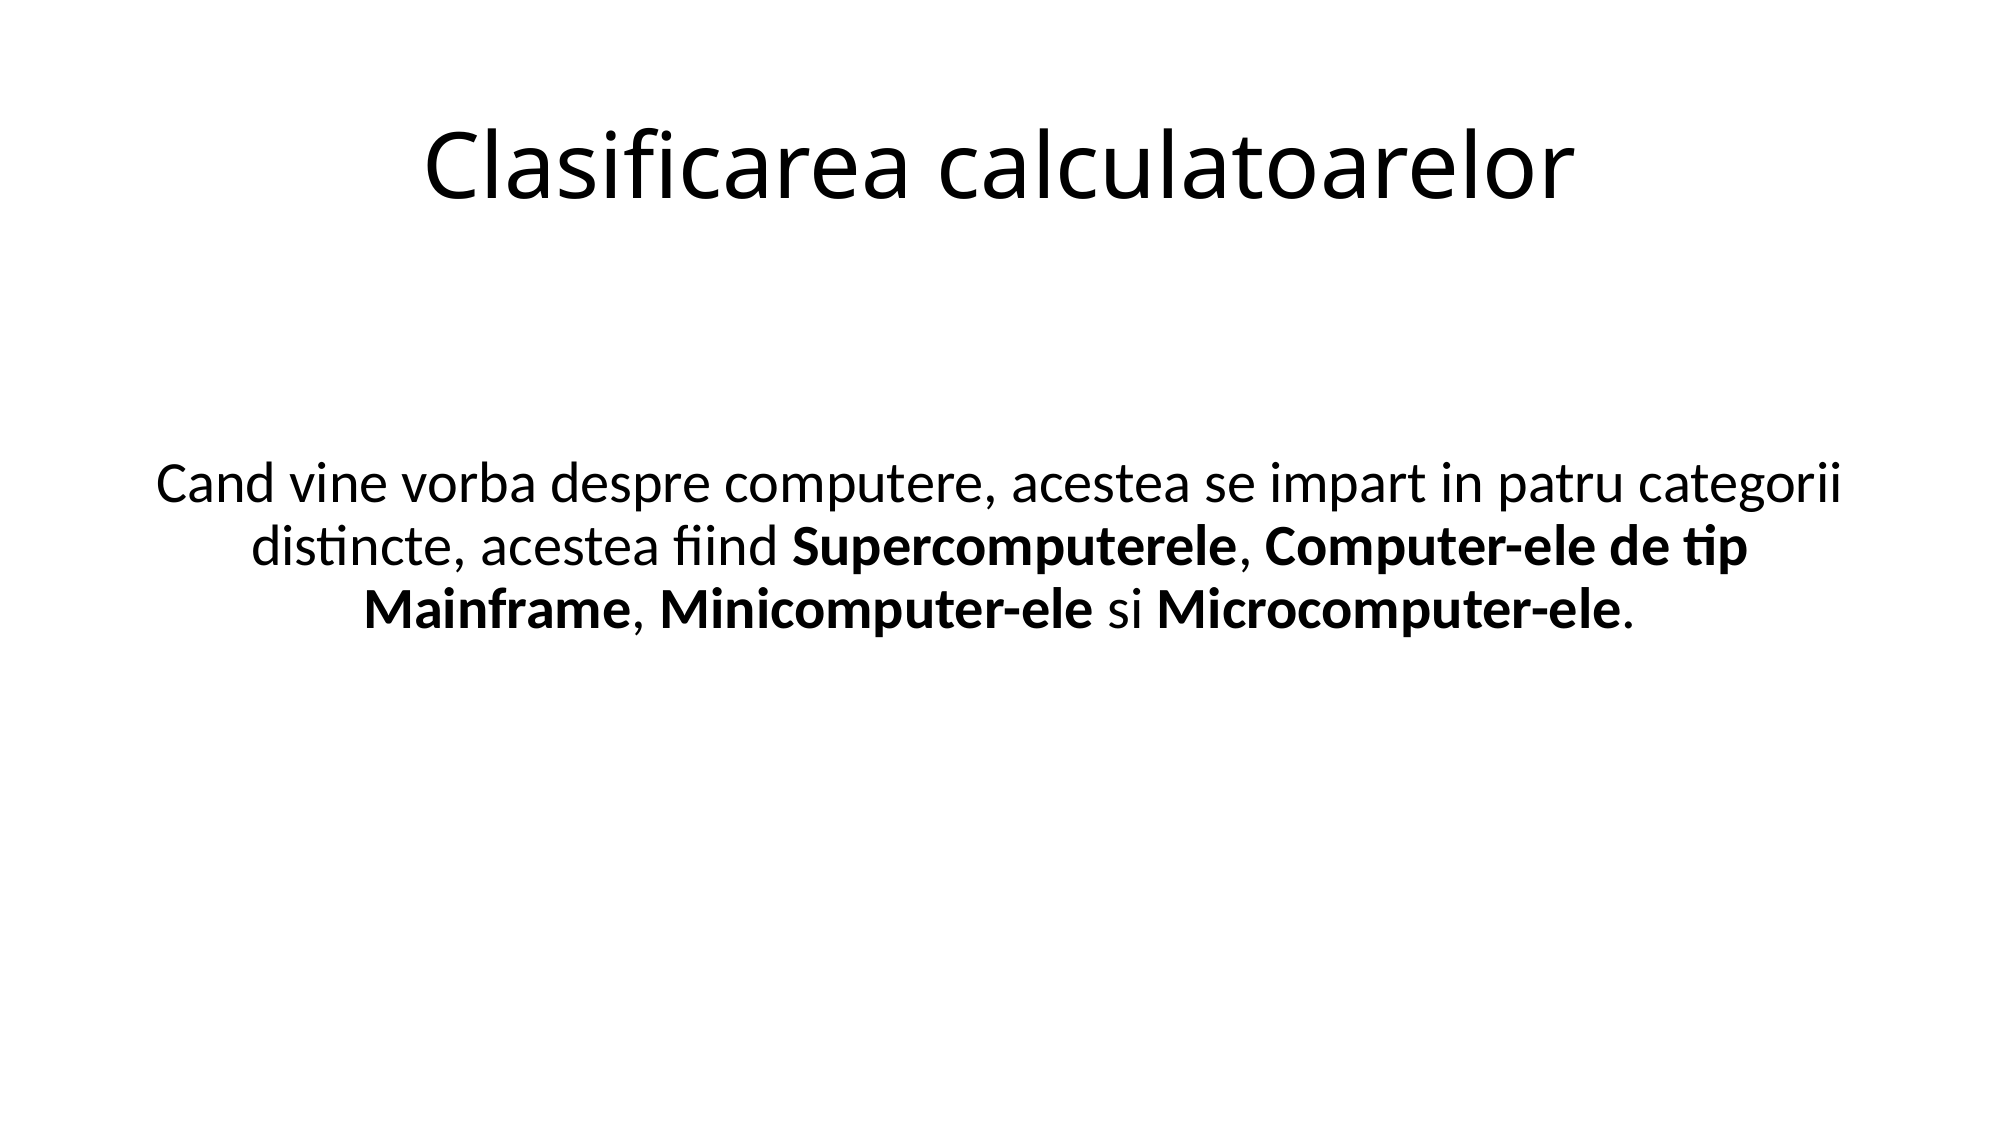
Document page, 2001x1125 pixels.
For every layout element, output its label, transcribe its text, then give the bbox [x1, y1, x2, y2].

title Clasificarea calculatoarelor [137, 59, 1863, 278]
list Cand vine vorba despre computere, acestea se impart in patru categorii distincte, acestea fiind Supercomputerele, Computer-ele de tip Mainframe, Minicomputer-ele si Microcomputer-ele. [137, 444, 1863, 680]
